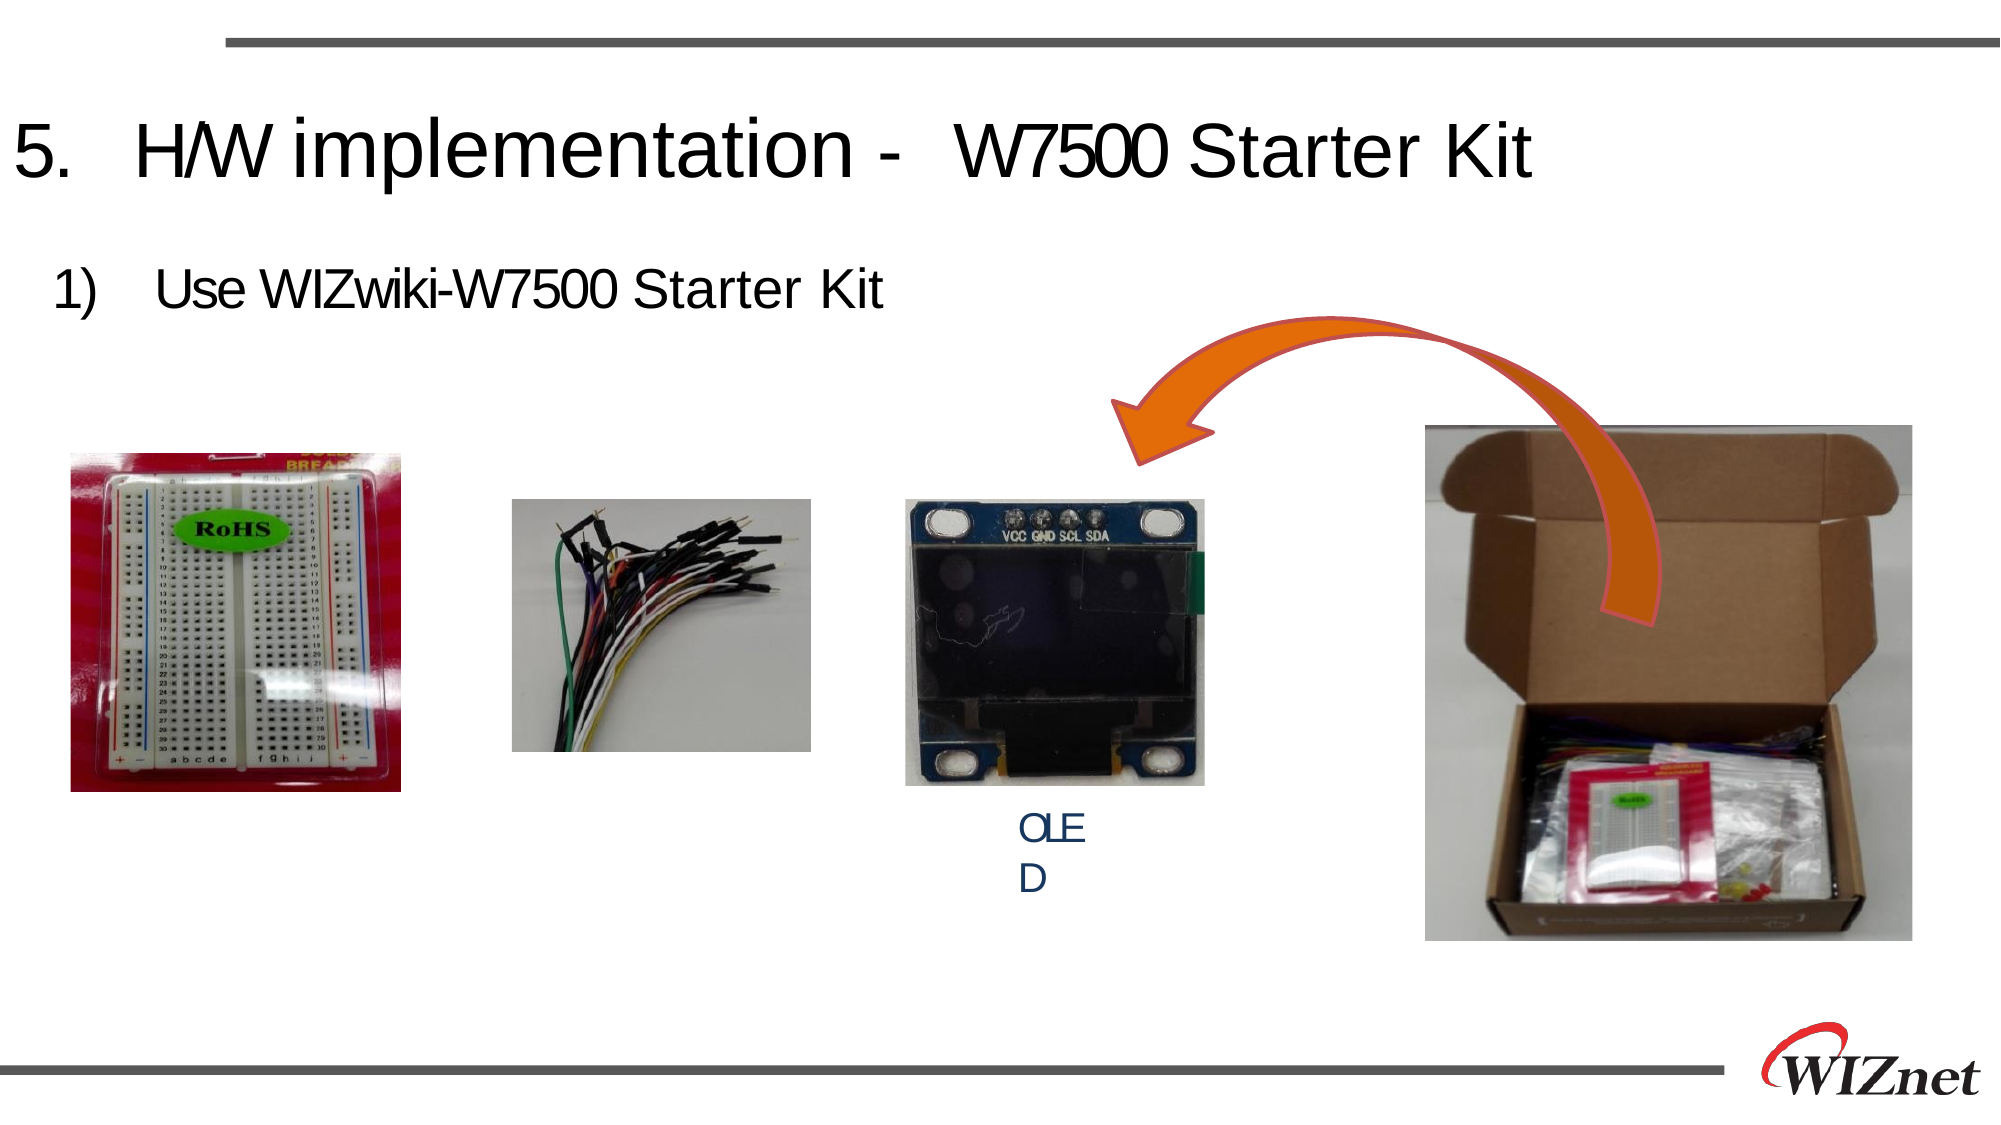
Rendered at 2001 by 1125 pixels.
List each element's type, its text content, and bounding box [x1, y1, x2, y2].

text_box [511, 499, 811, 752]
title 5. H/W implementation - W7500 Starter Kit [11, 93, 1913, 282]
text_box [1425, 425, 1913, 941]
picture [1755, 1017, 1981, 1095]
text_box OLED [1015, 800, 1106, 901]
text_box [1112, 318, 1660, 626]
text_box 1) Use WIZwiki-W7500 Starter Kit [50, 252, 911, 320]
text_box [70, 453, 401, 792]
text_box [905, 499, 1205, 786]
